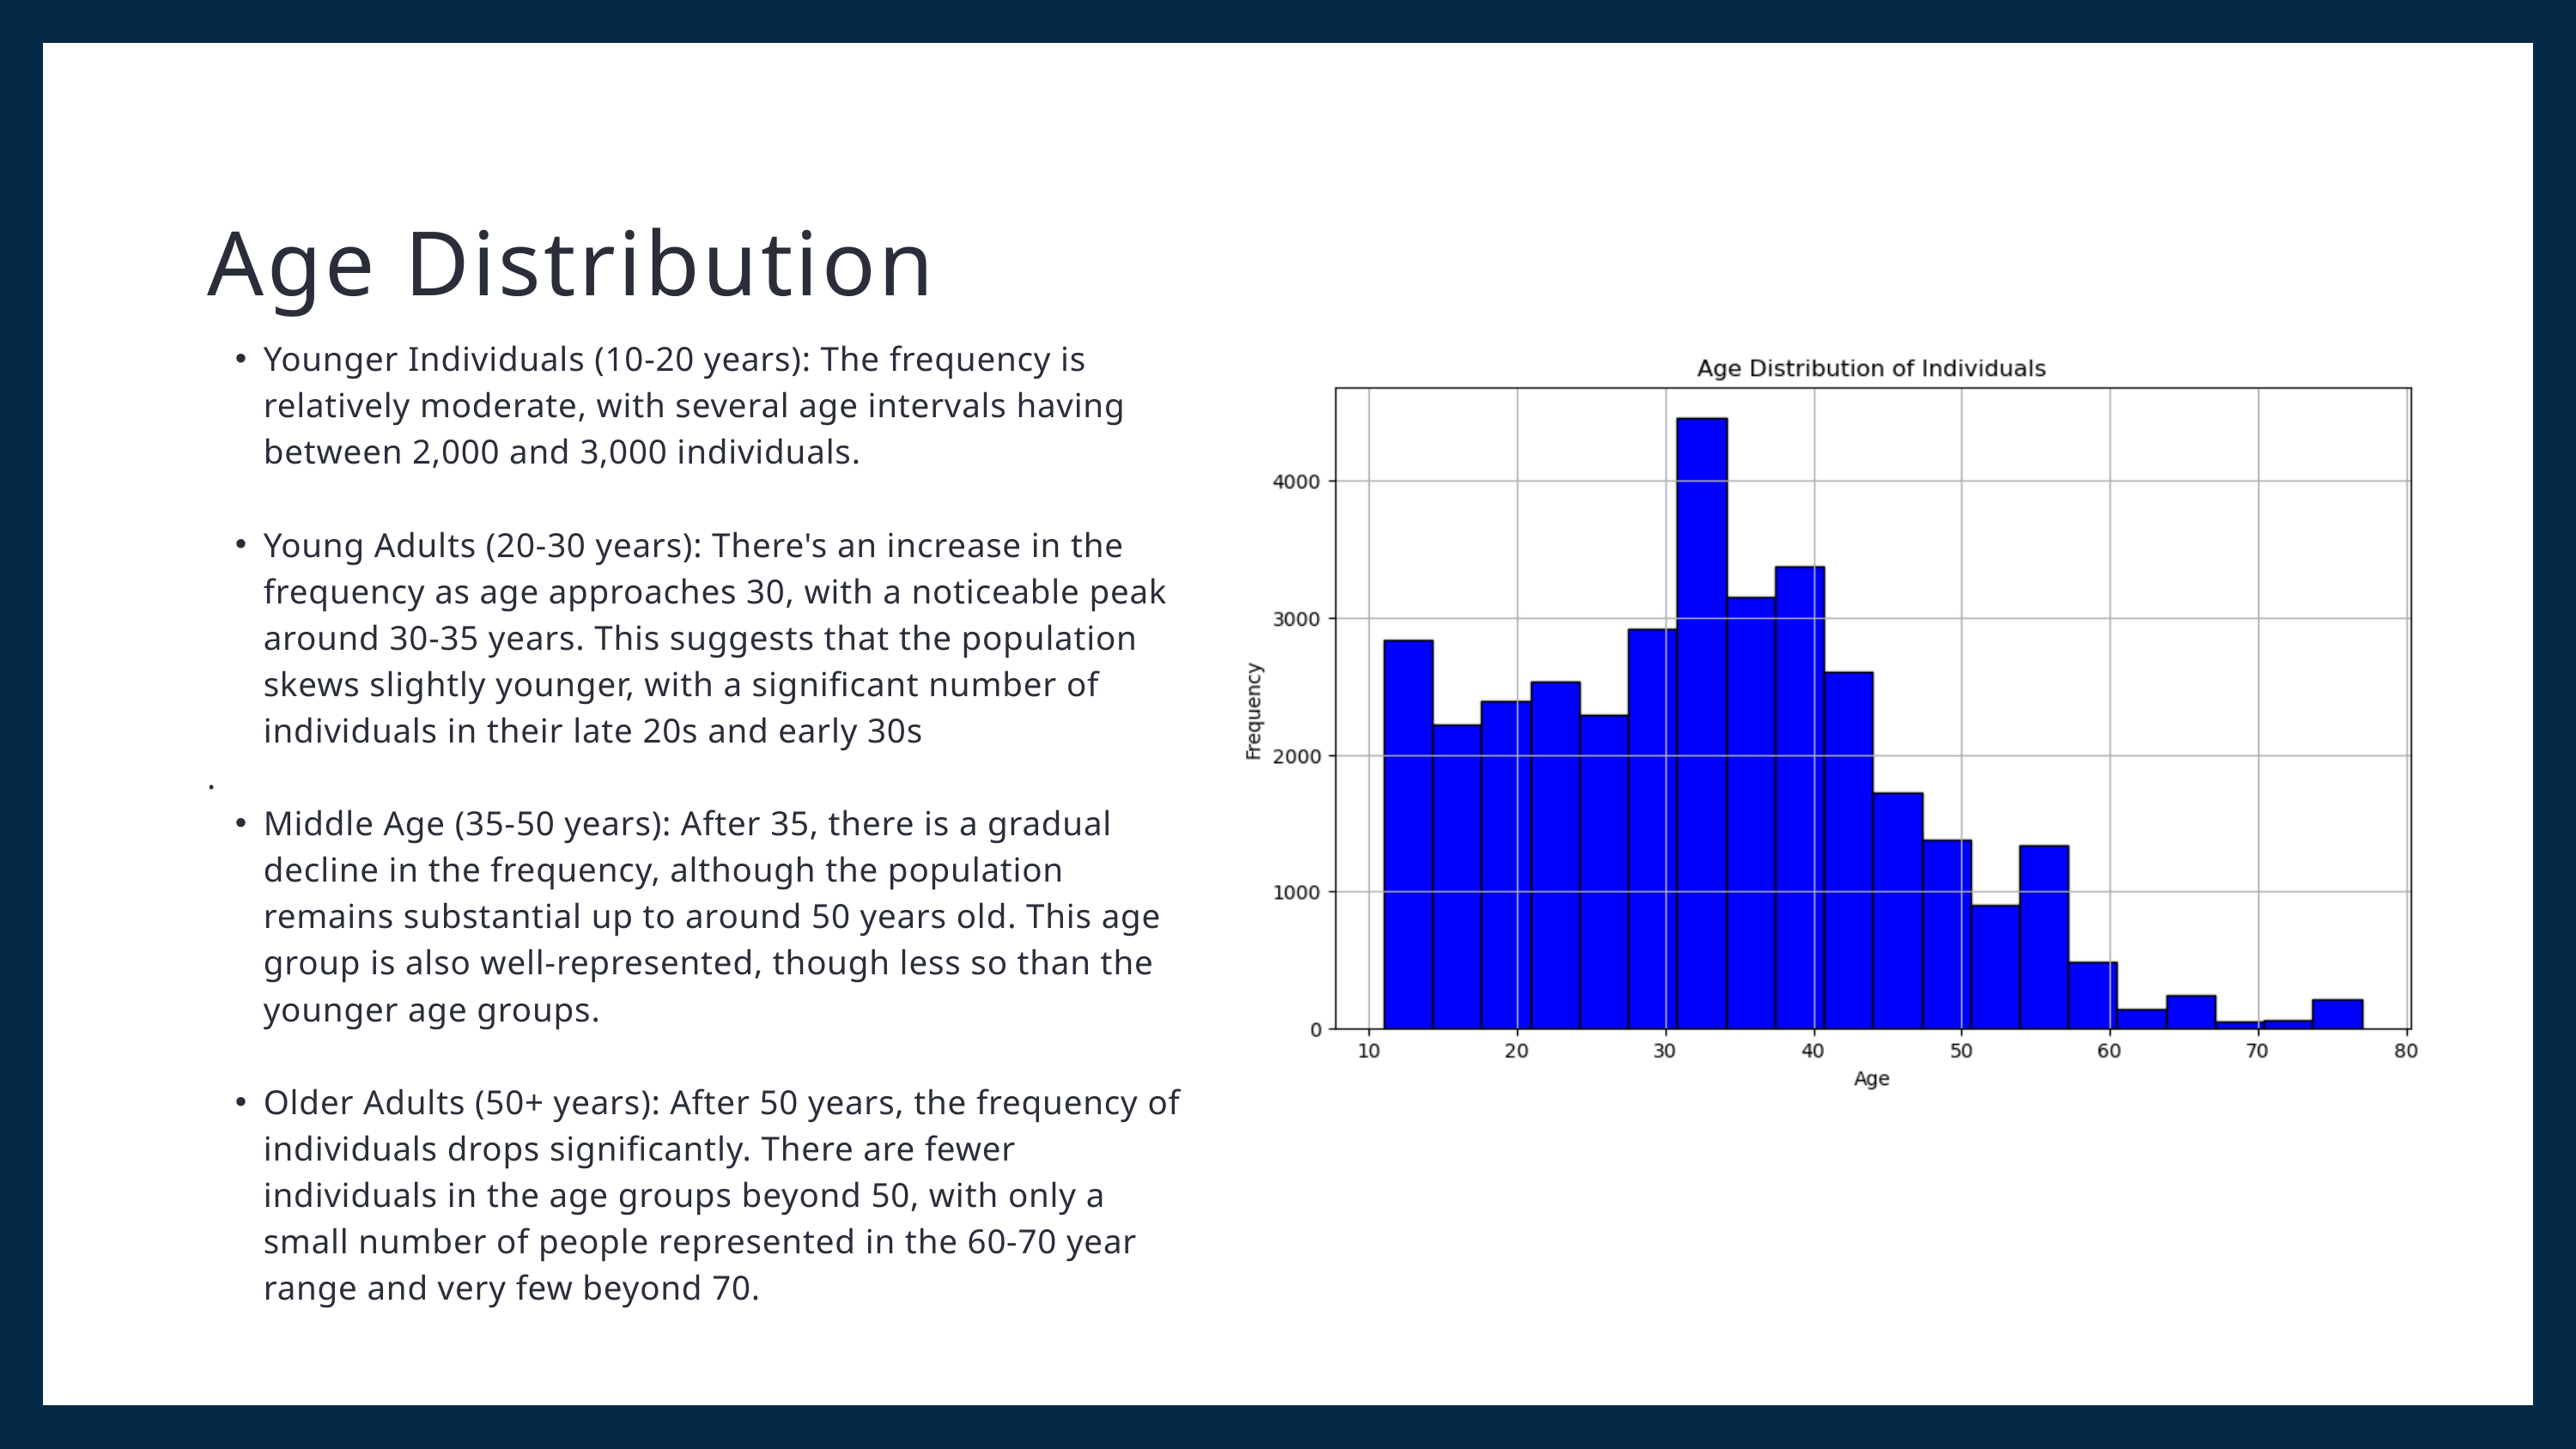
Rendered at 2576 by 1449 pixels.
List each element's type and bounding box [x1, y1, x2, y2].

text_box [0, 0, 2576, 1449]
